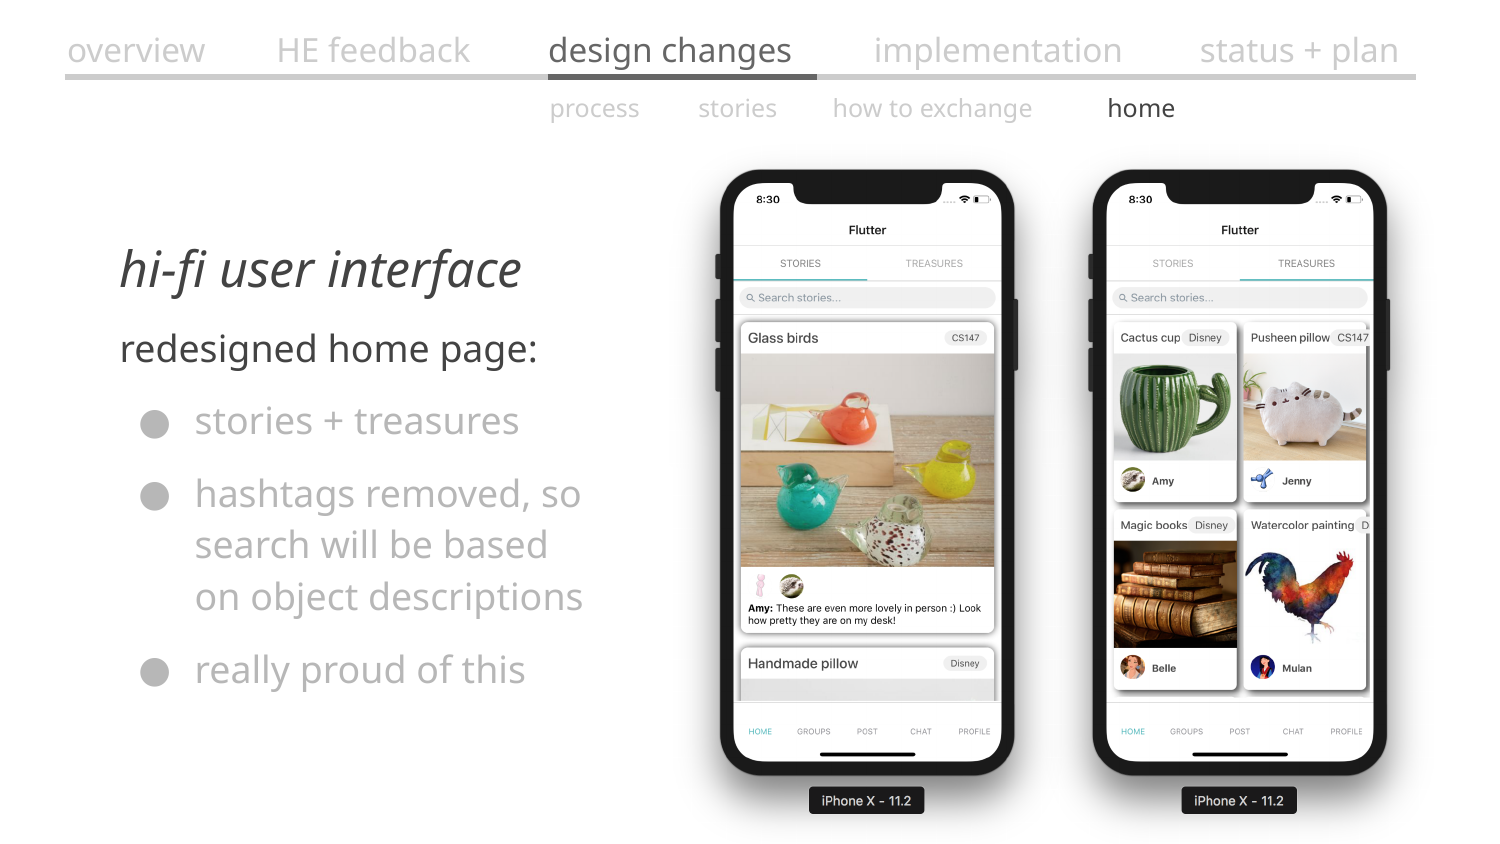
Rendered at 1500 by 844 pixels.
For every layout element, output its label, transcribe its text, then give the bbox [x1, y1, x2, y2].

text_box design changes [533, 14, 834, 74]
text_box implementation [859, 14, 1169, 74]
text_box how to exchange [817, 86, 1077, 135]
text_box home [1092, 86, 1214, 135]
text_box hi-fi user interface redesigned home page: stories + treasures hashtags removed, so search will be based on object descriptions really proud of this [104, 213, 618, 742]
text_box process [534, 86, 665, 140]
text_box status + plan [1184, 14, 1431, 78]
picture [657, 137, 1450, 844]
text_box stories [683, 87, 800, 135]
text_box HE feedback [261, 14, 508, 74]
text_box overview [52, 14, 233, 78]
